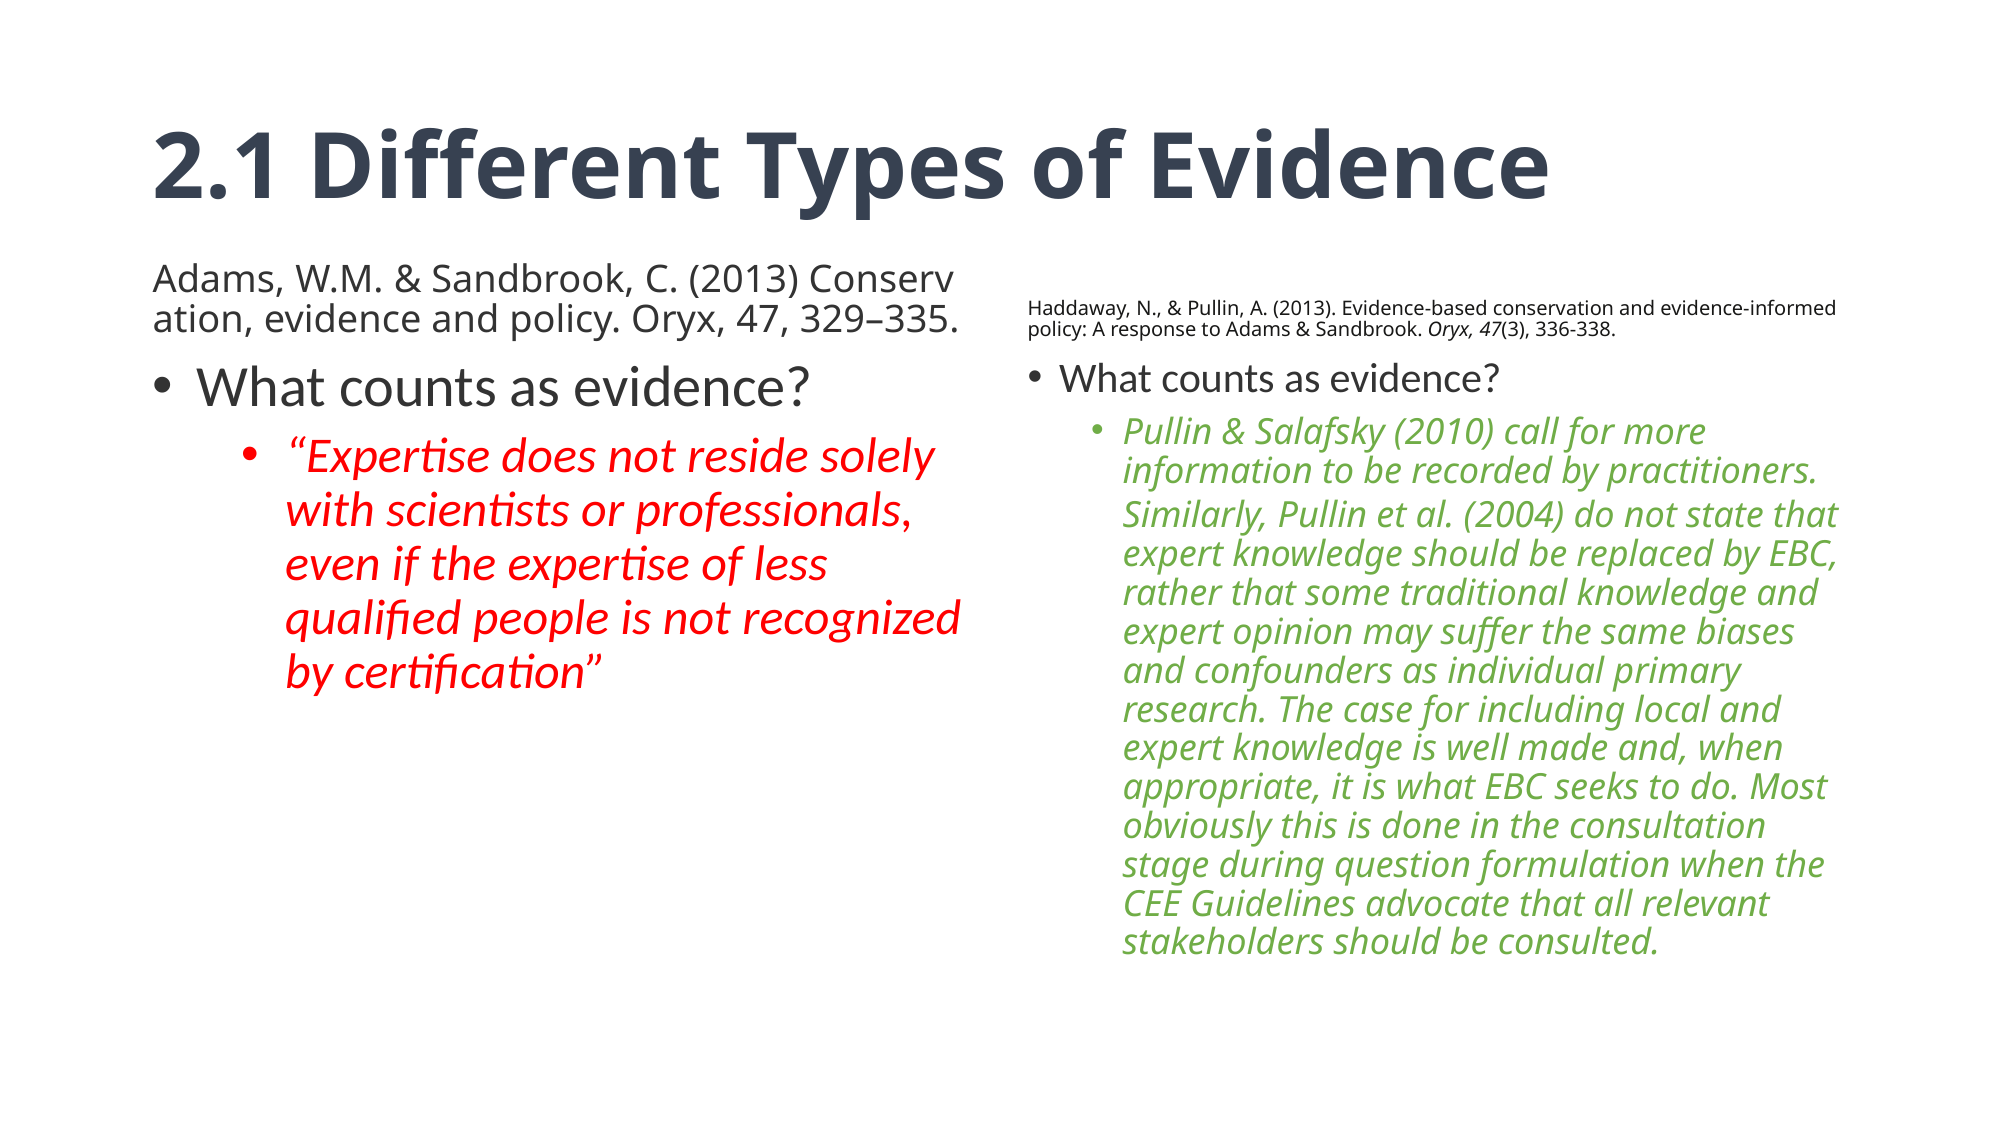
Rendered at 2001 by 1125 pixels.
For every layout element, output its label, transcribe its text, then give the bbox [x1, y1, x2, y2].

list Haddaway, N., & Pullin, A. (2013). Evidence-based conservation and evidence-informed policy: A response to Adams & Sandbrook. Oryx, 47(3), 336-338. [1012, 275, 1863, 348]
title 2.1 Different Types of Evidence [137, 59, 1863, 278]
list What counts as evidence? Pullin & Salafsky (2010) call for more information to be recorded by practitioners. Similarly, Pullin et al. (2004) do not state that expert knowledge should be replaced by EBC, rather that some traditional knowledge and expert opinion may suffer the same biases and confounders as individual primary research. The case for including local and expert knowledge is well made and, when appropriate, it is what EBC seeks to do. Most obviously this is done in the consultation stage during question formulation when the CEE Guidelines advocate that all relevant stakeholders should be consulted. [1012, 348, 1863, 1016]
list Adams, W.M. & Sandbrook, C. (2013) Conservation, evidence and policy. Oryx, 47, 329–335. [137, 239, 984, 348]
list What counts as evidence? “Expertise does not reside solely with scientists or professionals, even if the expertise of less qualified people is not recognized by certification” [137, 348, 984, 1016]
